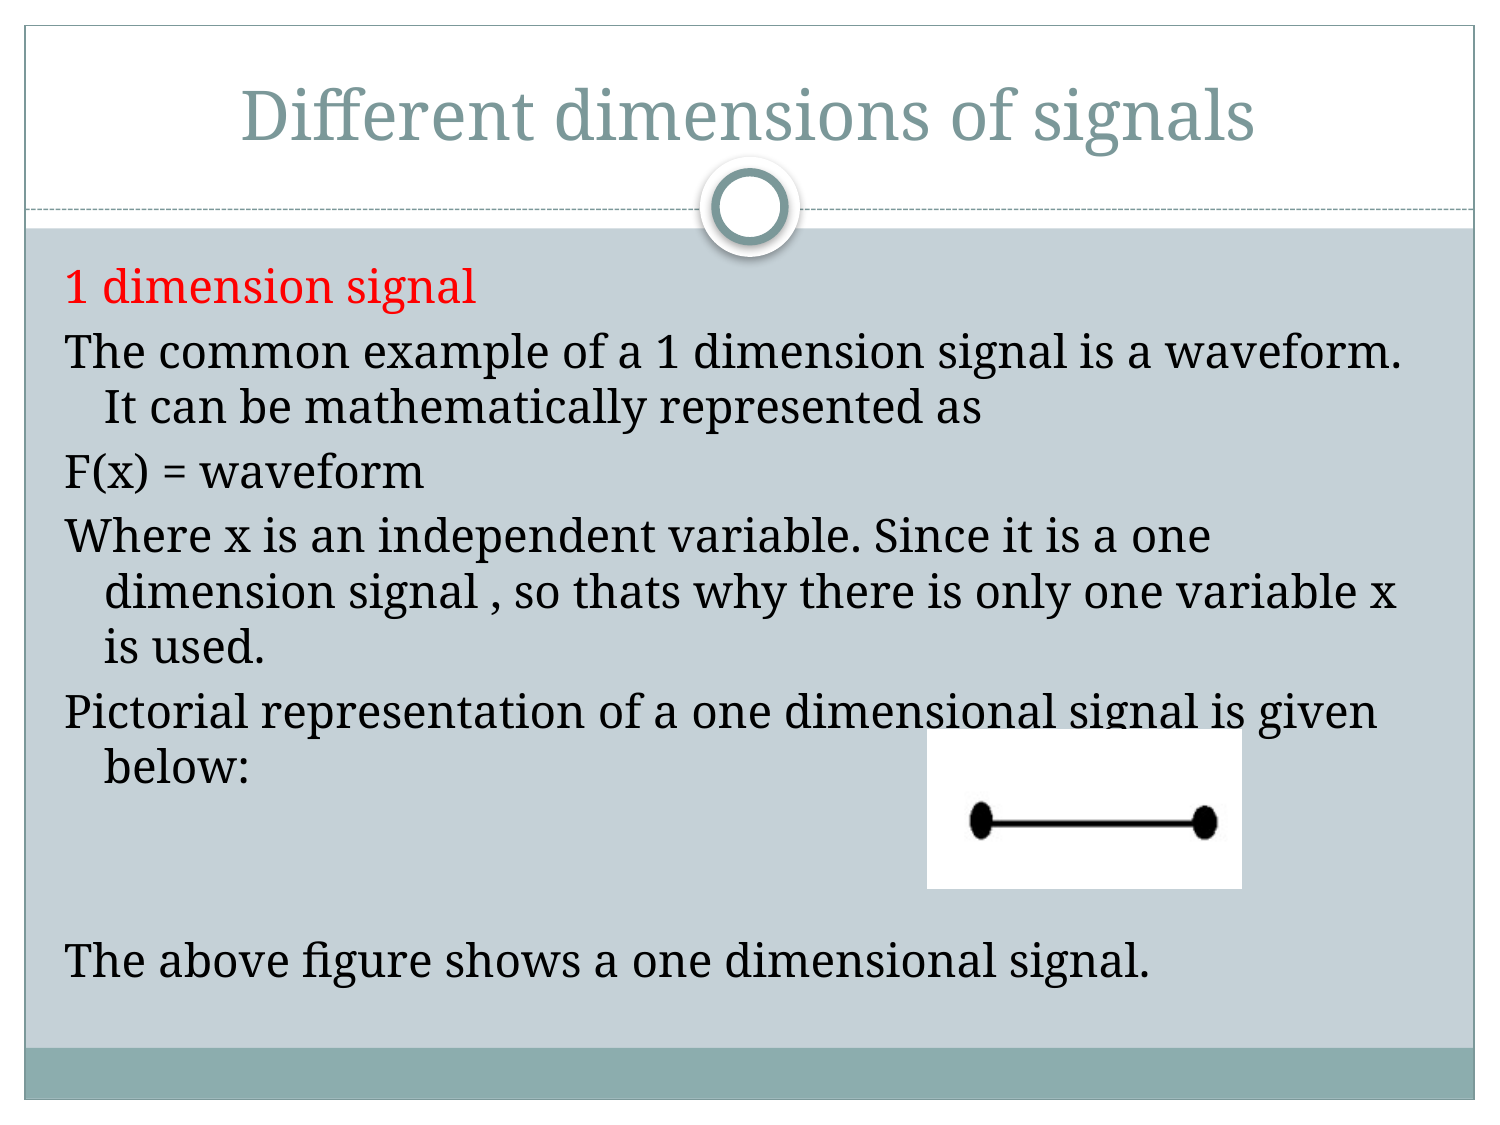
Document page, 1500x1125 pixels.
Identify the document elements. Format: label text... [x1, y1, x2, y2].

title Different dimensions of signals [49, 37, 1450, 162]
picture [927, 729, 1242, 890]
list 1 dimension signal The common example of a 1 dimension signal is a waveform. It can be mathematically represented as F(x) = waveform Where x is an independent variable. Since it is a one dimension signal , so thats why there is only one variable x is used. Pictorial representation of a one dimensional signal is given below: The above figure shows a one dimensional signal. [49, 250, 1445, 1001]
